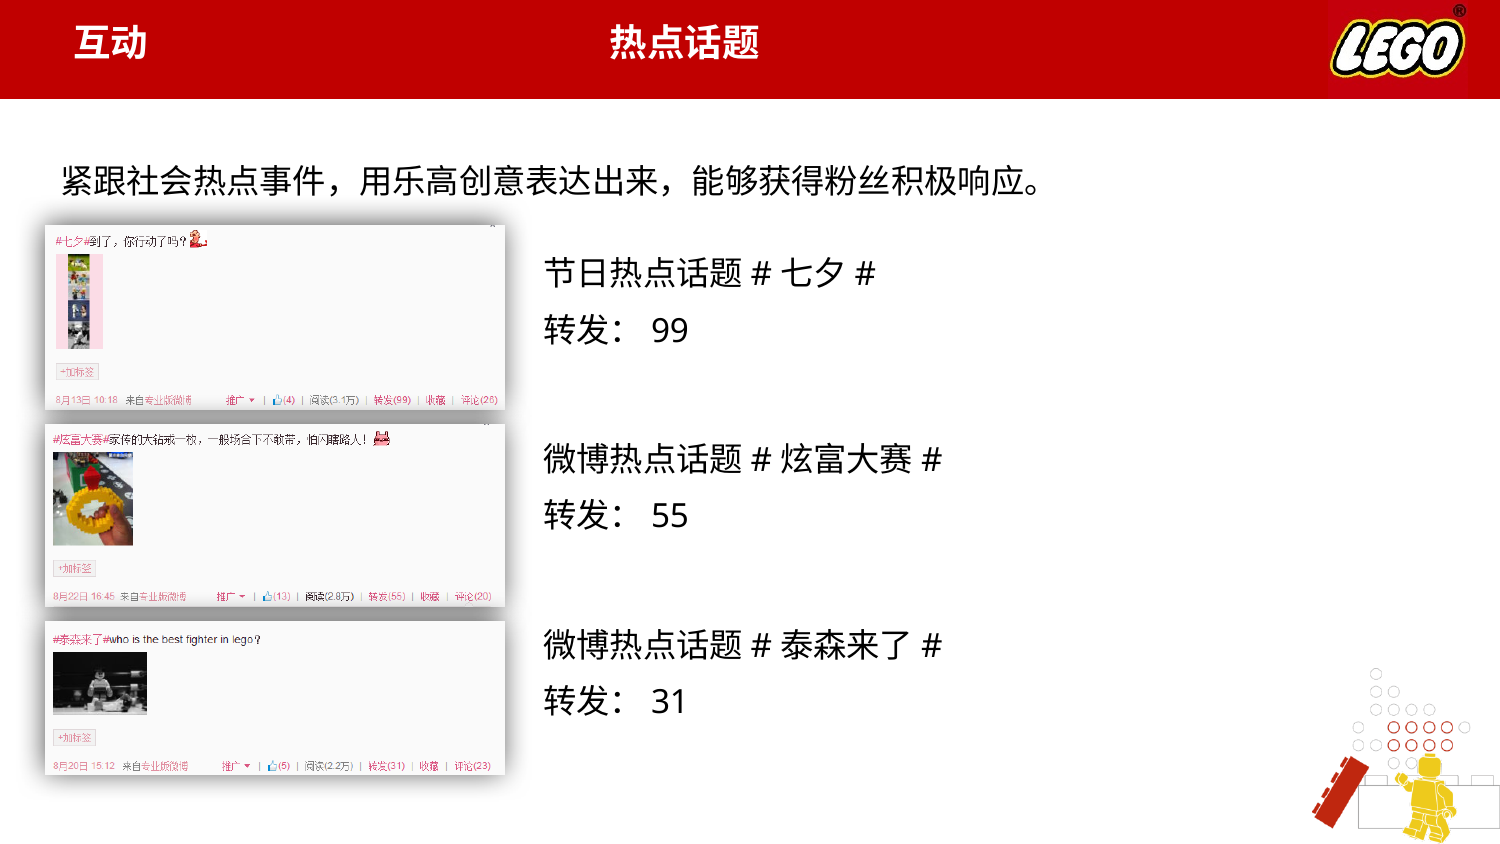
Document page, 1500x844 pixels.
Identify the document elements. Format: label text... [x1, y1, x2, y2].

picture [1328, 0, 1468, 99]
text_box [45, 132, 1188, 775]
text_box 互动 [58, 11, 207, 72]
picture [1312, 668, 1500, 844]
text_box 热点话题 [466, 11, 904, 72]
